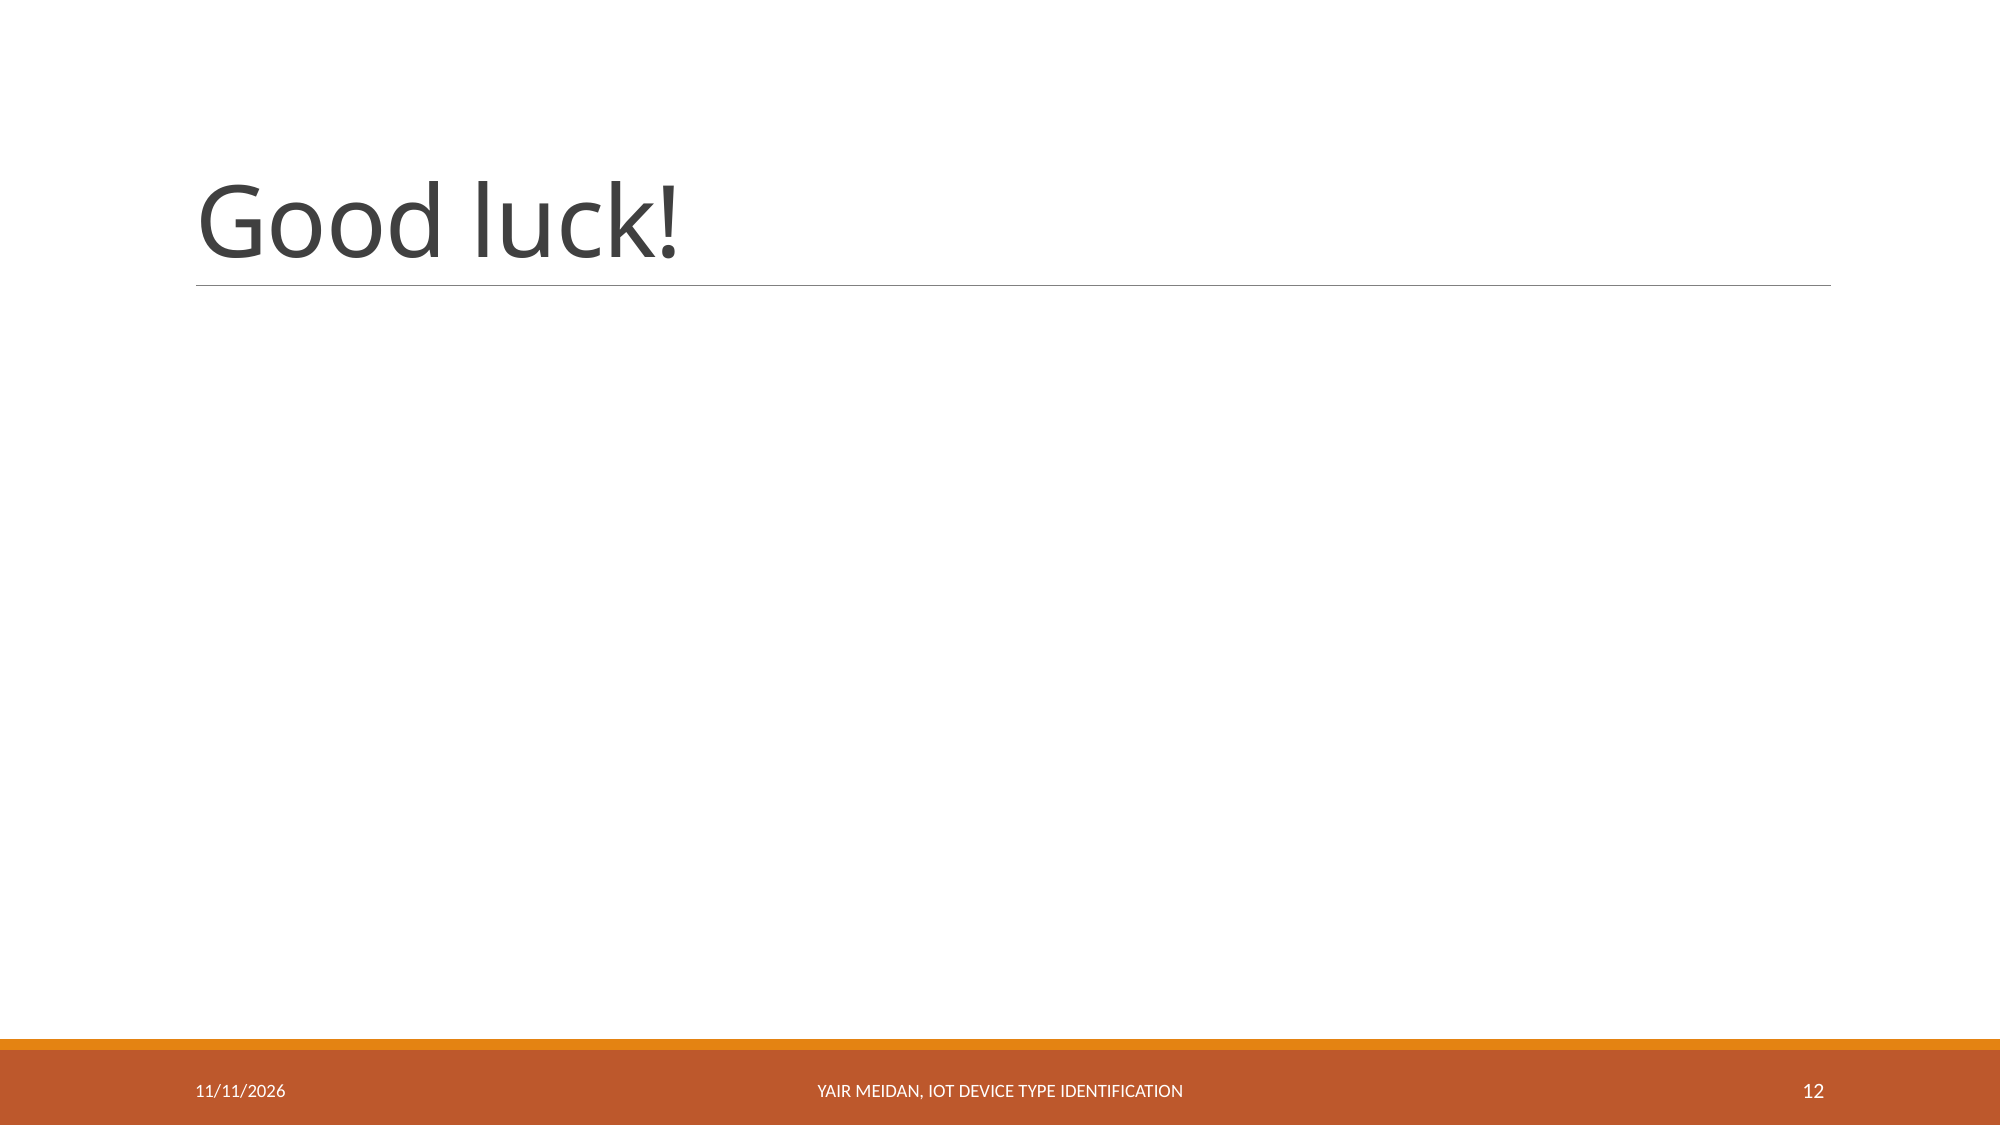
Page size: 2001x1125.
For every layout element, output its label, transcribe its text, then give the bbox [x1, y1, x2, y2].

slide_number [180, 1059, 586, 1120]
slide_number 12 [1624, 1059, 1840, 1120]
footer Yair Meidan, IoT device type identification [604, 1059, 1396, 1120]
title Good luck! [180, 47, 1830, 285]
